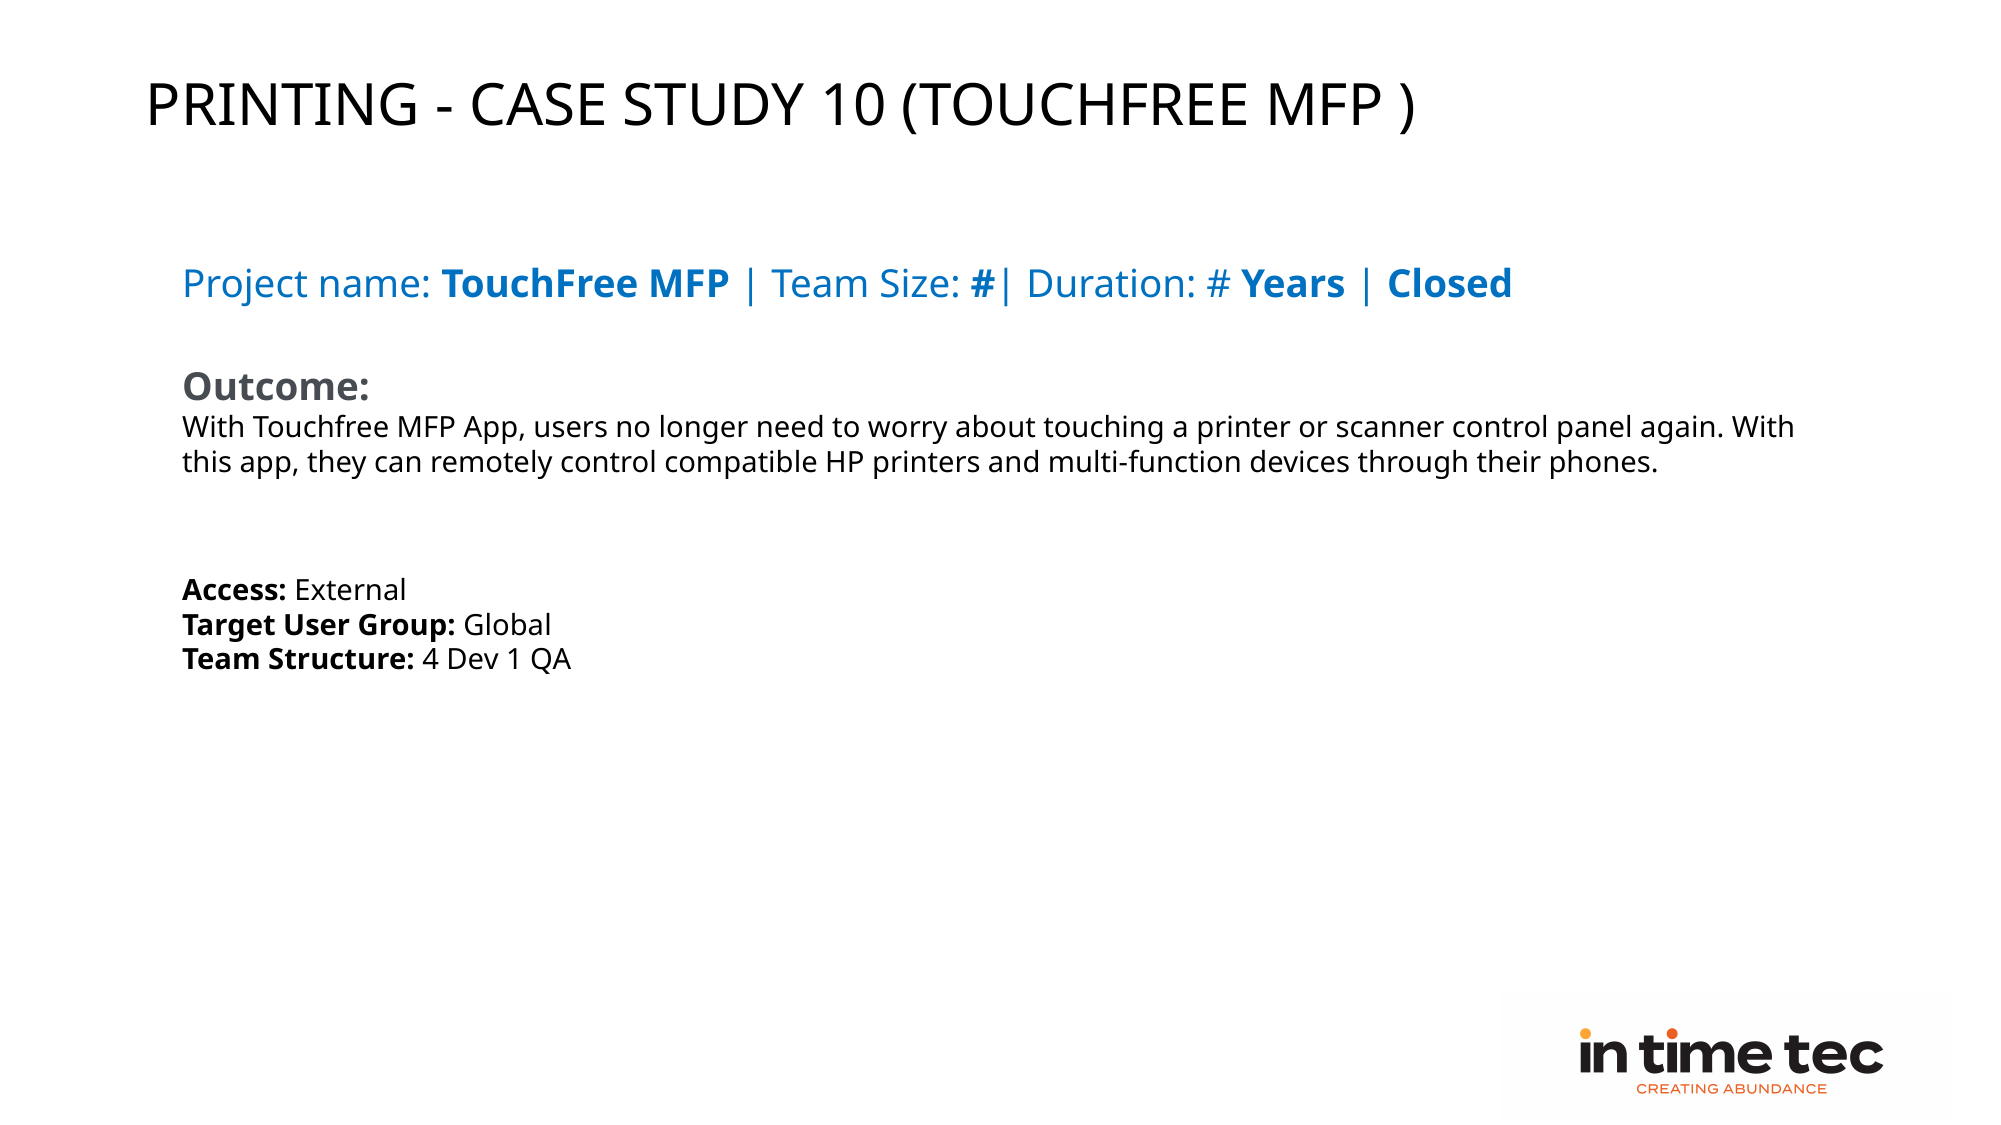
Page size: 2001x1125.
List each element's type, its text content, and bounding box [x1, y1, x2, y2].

picture [1500, 990, 1953, 1119]
title PRINTING - CASE STUDY 10 (TOUCHFREE MFP ) [130, 36, 1931, 177]
text_box Project name: TouchFree MFP | Team Size: #| Duration: # Years | Closed Outcome: With Touchfree MFP App, users no longer need to worry about touching a printer or scanner control panel again. With this app, they can remotely control compatible HP printers and multi-function devices through their phones. Access: External Target User Group: Global Team Structure: 4 Dev 1 QA [172, 251, 1829, 1086]
